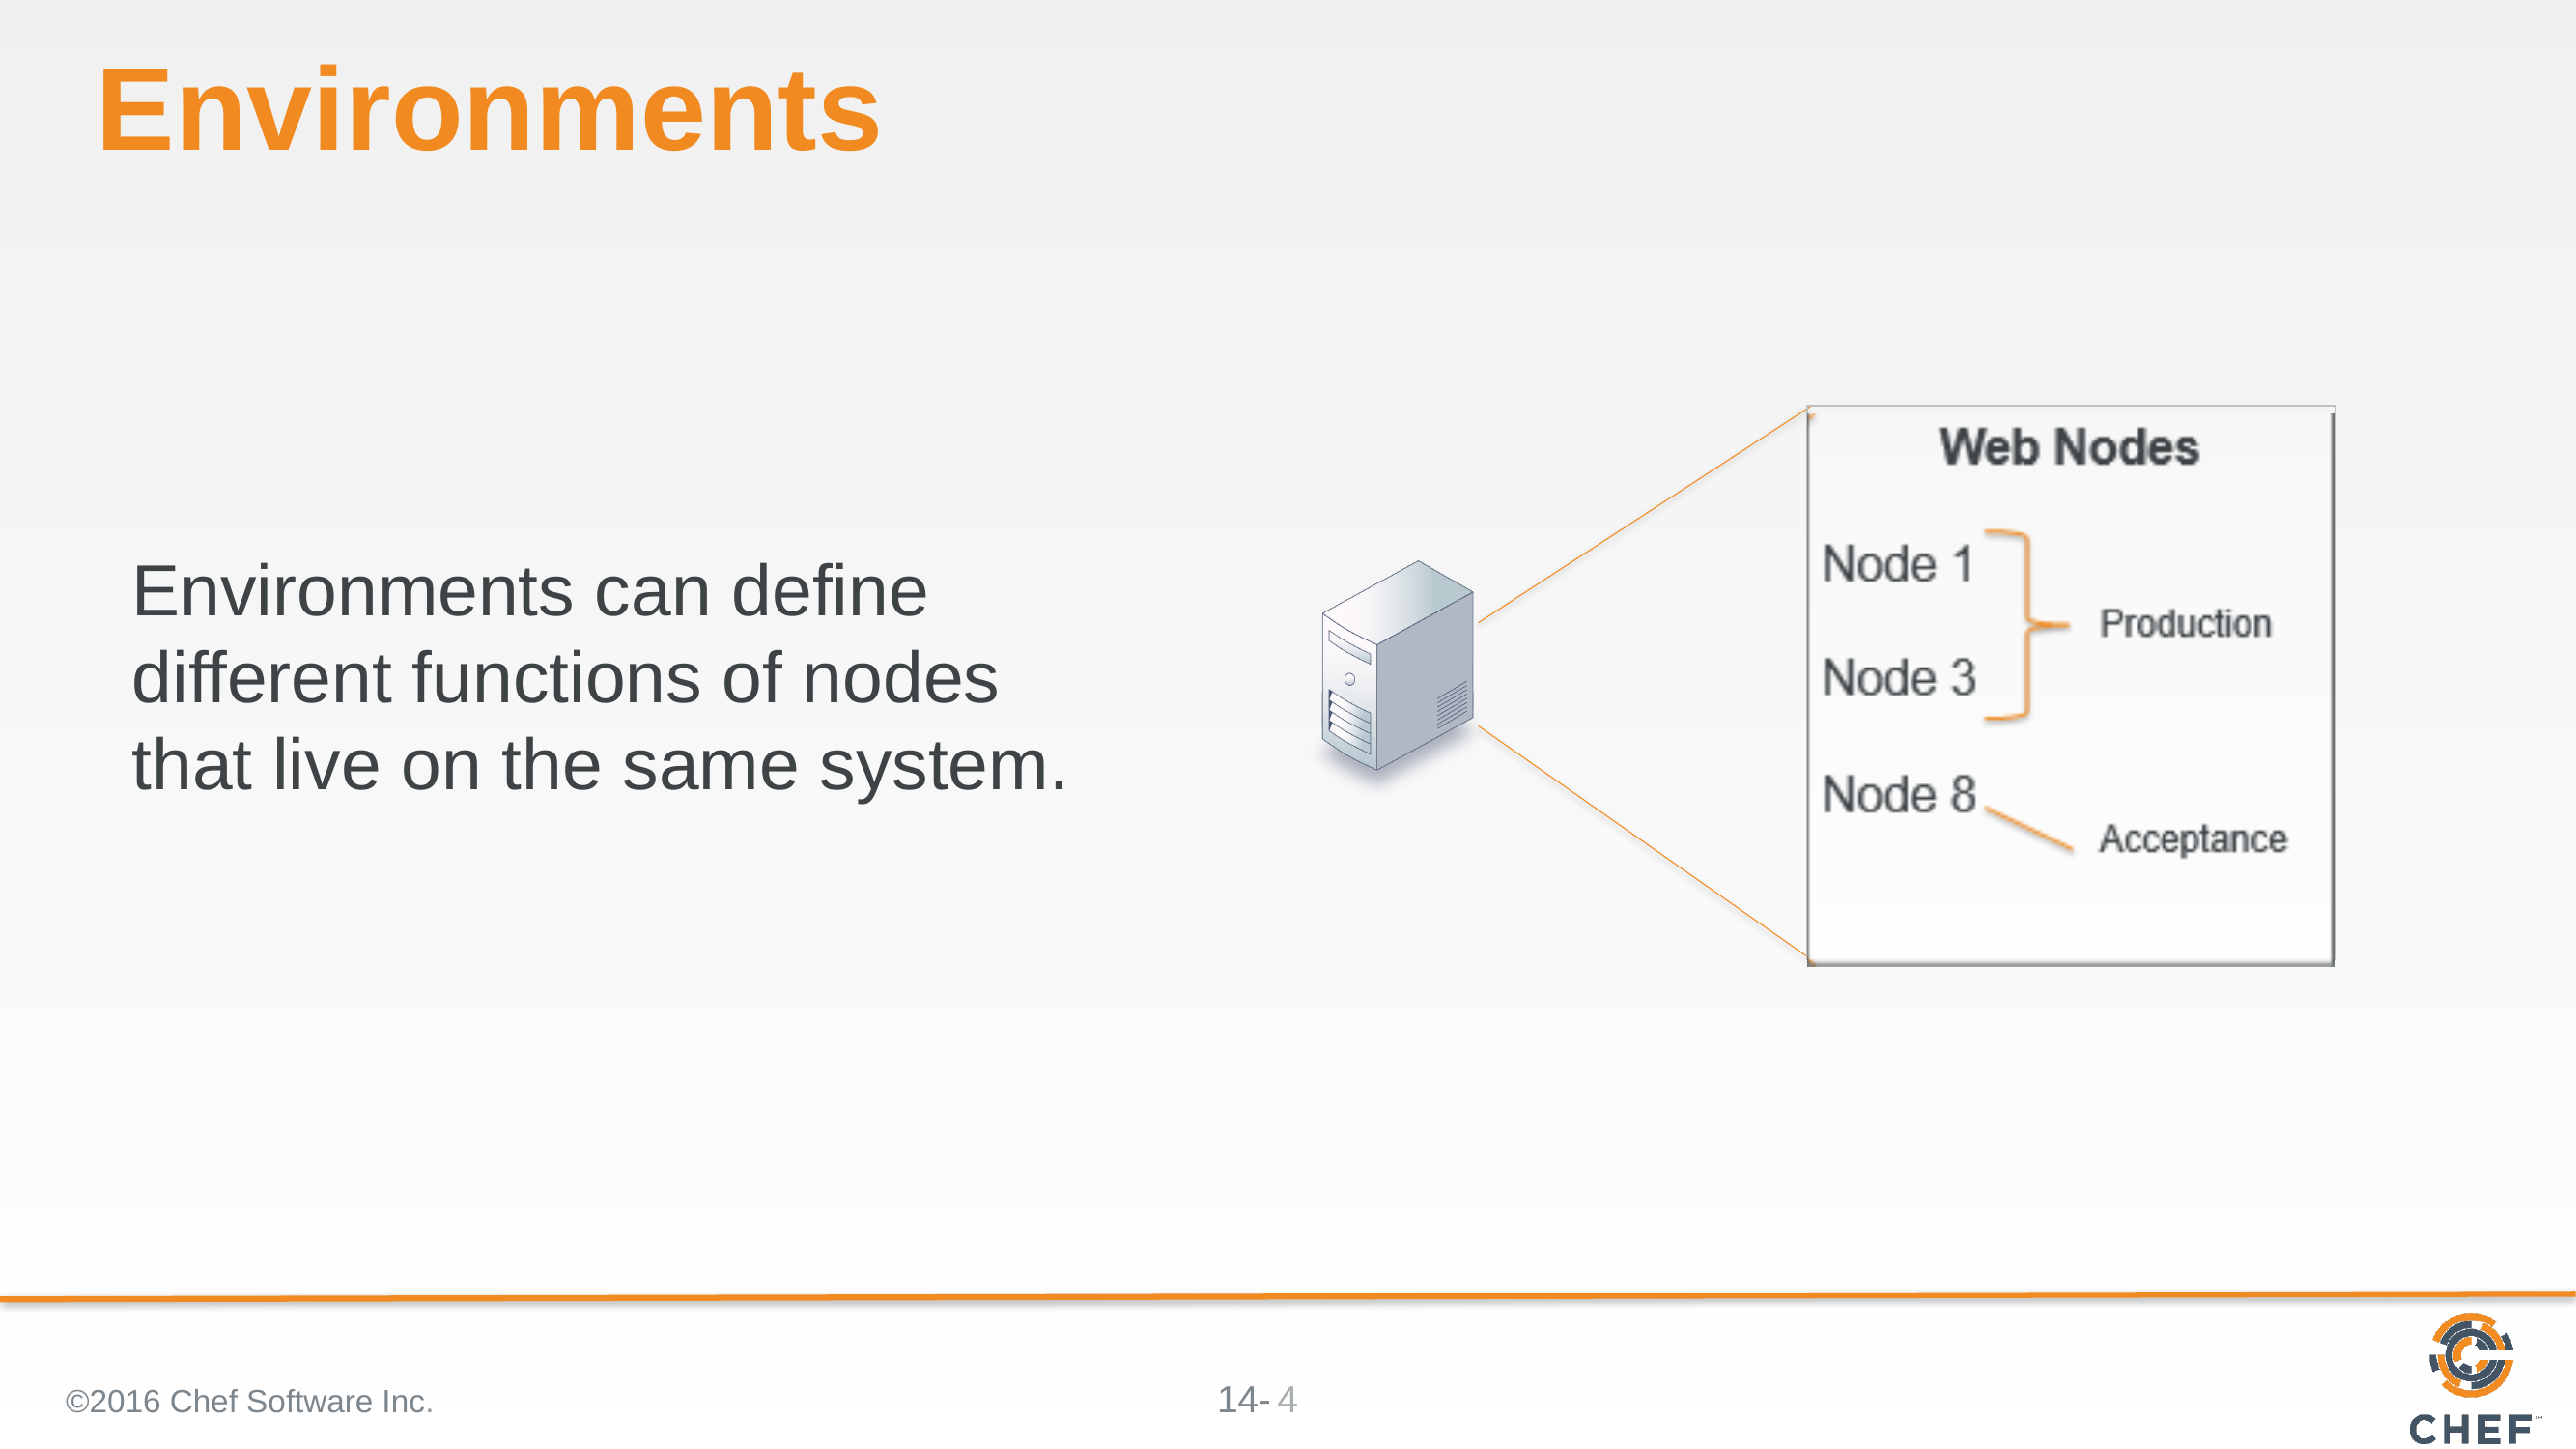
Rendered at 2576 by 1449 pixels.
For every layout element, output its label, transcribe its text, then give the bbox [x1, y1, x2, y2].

picture [2399, 1297, 2550, 1449]
slide_number 4 [998, 1359, 1578, 1437]
text_box Acceptance [2340, 800, 2347, 875]
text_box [1478, 406, 1812, 623]
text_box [1478, 725, 1801, 960]
table_header Web Nodes Node 1 Node 3 Node 8 [1814, 407, 2335, 412]
title Environments [96, 48, 2463, 180]
picture [1267, 560, 1528, 838]
picture [1807, 413, 2336, 968]
footer ©2016 Chef Software Inc. [51, 1359, 952, 1440]
text_box Environments can define different functions of nodes that live on the same system. [117, 528, 1104, 1143]
